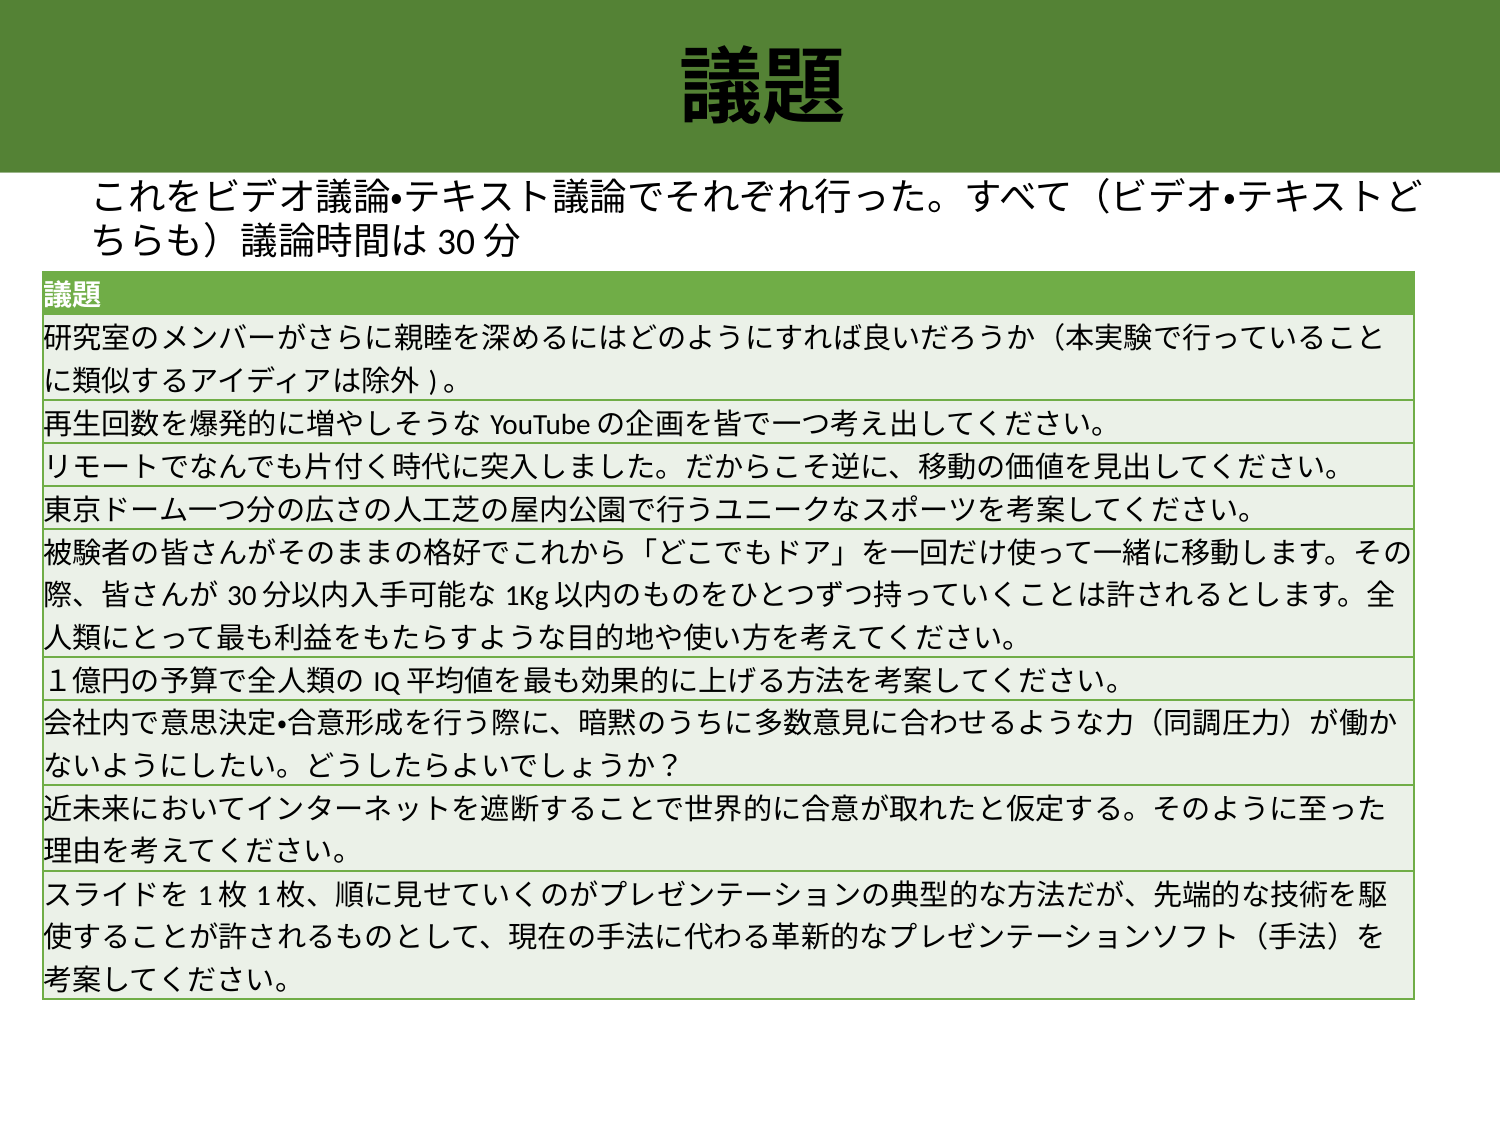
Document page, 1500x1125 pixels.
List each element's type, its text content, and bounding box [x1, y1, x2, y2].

table_cell リモートでなんでも片付く時代に突入しました。だからこそ逆に、移動の価値を見出してください。 [44, 444, 1413, 485]
table_cell 近未来においてインターネットを遮断することで世界的に合意が取れたと仮定する。そのように至った理由を考えてください。 [44, 786, 1413, 870]
table_cell スライドを1枚1枚、順に見せていくのがプレゼンテーションの典型的な方法だが、先端的な技術を駆使することが許されるものとして、現在の手法に代わる革新的なプレゼンテーションソフト（手法）を考案してください。 [44, 872, 1413, 998]
table_cell 研究室のメンバーがさらに親睦を深めるにはどのようにすれば良いだろうか（本実験で行っていることに類似するアイディアは除外)。 [44, 315, 1413, 399]
table_cell 再生回数を爆発的に増やしそうなYouTubeの企画を皆で一つ考え出してください。 [44, 401, 1413, 442]
table_cell 東京ドーム一つ分の広さの人工芝の屋内公園で行うユニークなスポーツを考案してください。 [44, 487, 1413, 528]
table_cell 被験者の皆さんがそのままの格好でこれから「どこでもドア」を一回だけ使って一緒に移動します。その際、皆さんが30分以内入手可能な1Kg以内のものをひとつずつ持っていくことは許されるとします。全人類にとって最も利益をもたらすような目的地や使い方を考えてください。 [44, 530, 1413, 656]
text_box 議題 [0, 0, 1500, 174]
text_box 議題は以下の9つ これをビデオ議論・テキスト議論でそれぞれ行った。すべて（ビデオ・テキストどちらも）議論時間は30分 [75, 174, 1447, 270]
table_cell １億円の予算で全人類のIQ平均値を最も効果的に上げる方法を考案してください。 [44, 658, 1413, 699]
table_cell 会社内で意思決定・合意形成を行う際に、暗黙のうちに多数意見に合わせるような力（同調圧力）が働かないようにしたい。どうしたらよいでしょうか？ [44, 701, 1413, 784]
table_header 議題 [44, 273, 1413, 314]
